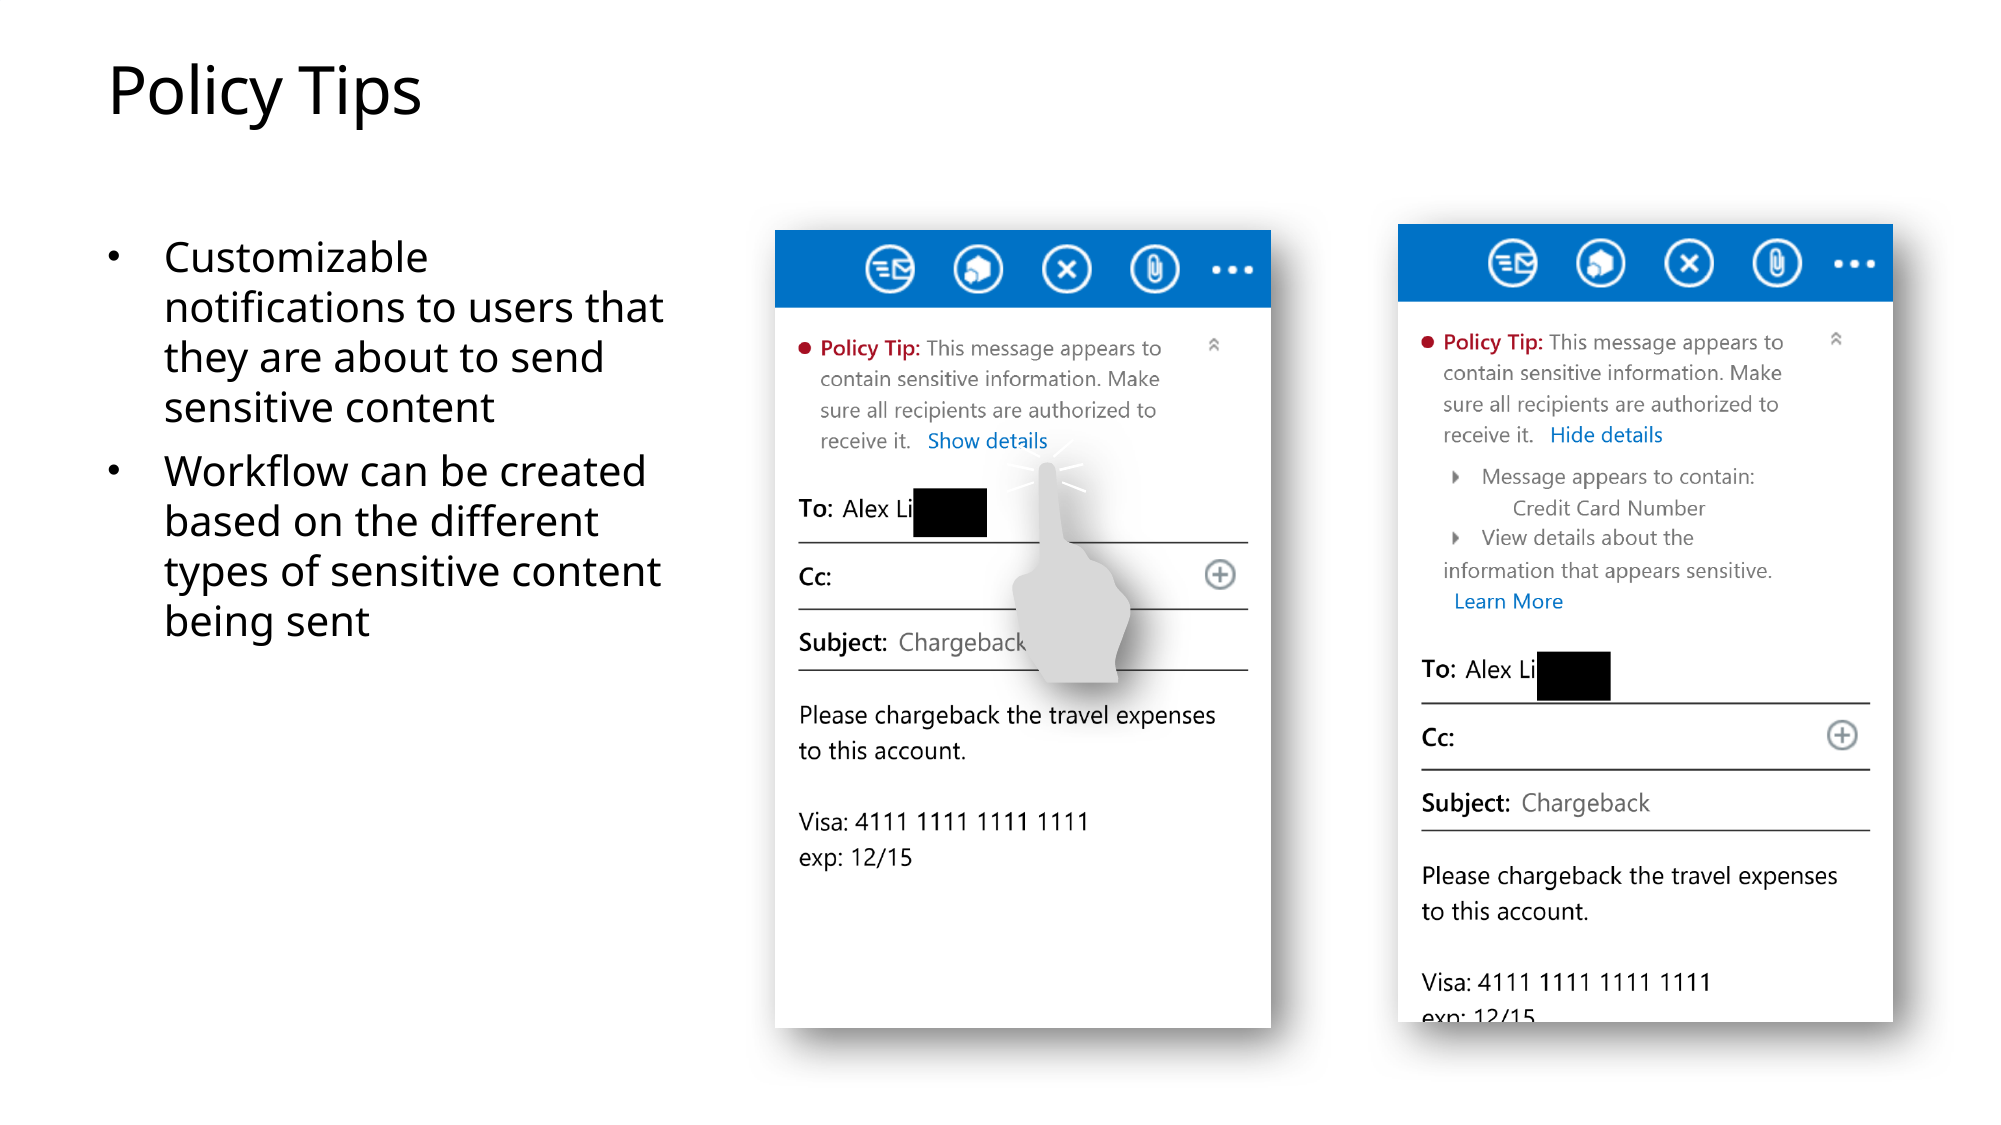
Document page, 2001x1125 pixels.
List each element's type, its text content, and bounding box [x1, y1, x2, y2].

title Policy Tips [107, 52, 1893, 129]
list Customizable notifications to users that they are about to send sensitive content Workflow can be created based on the different types of sensitive content being sent [107, 230, 665, 1022]
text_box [1398, 224, 1893, 1022]
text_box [775, 230, 1271, 1028]
